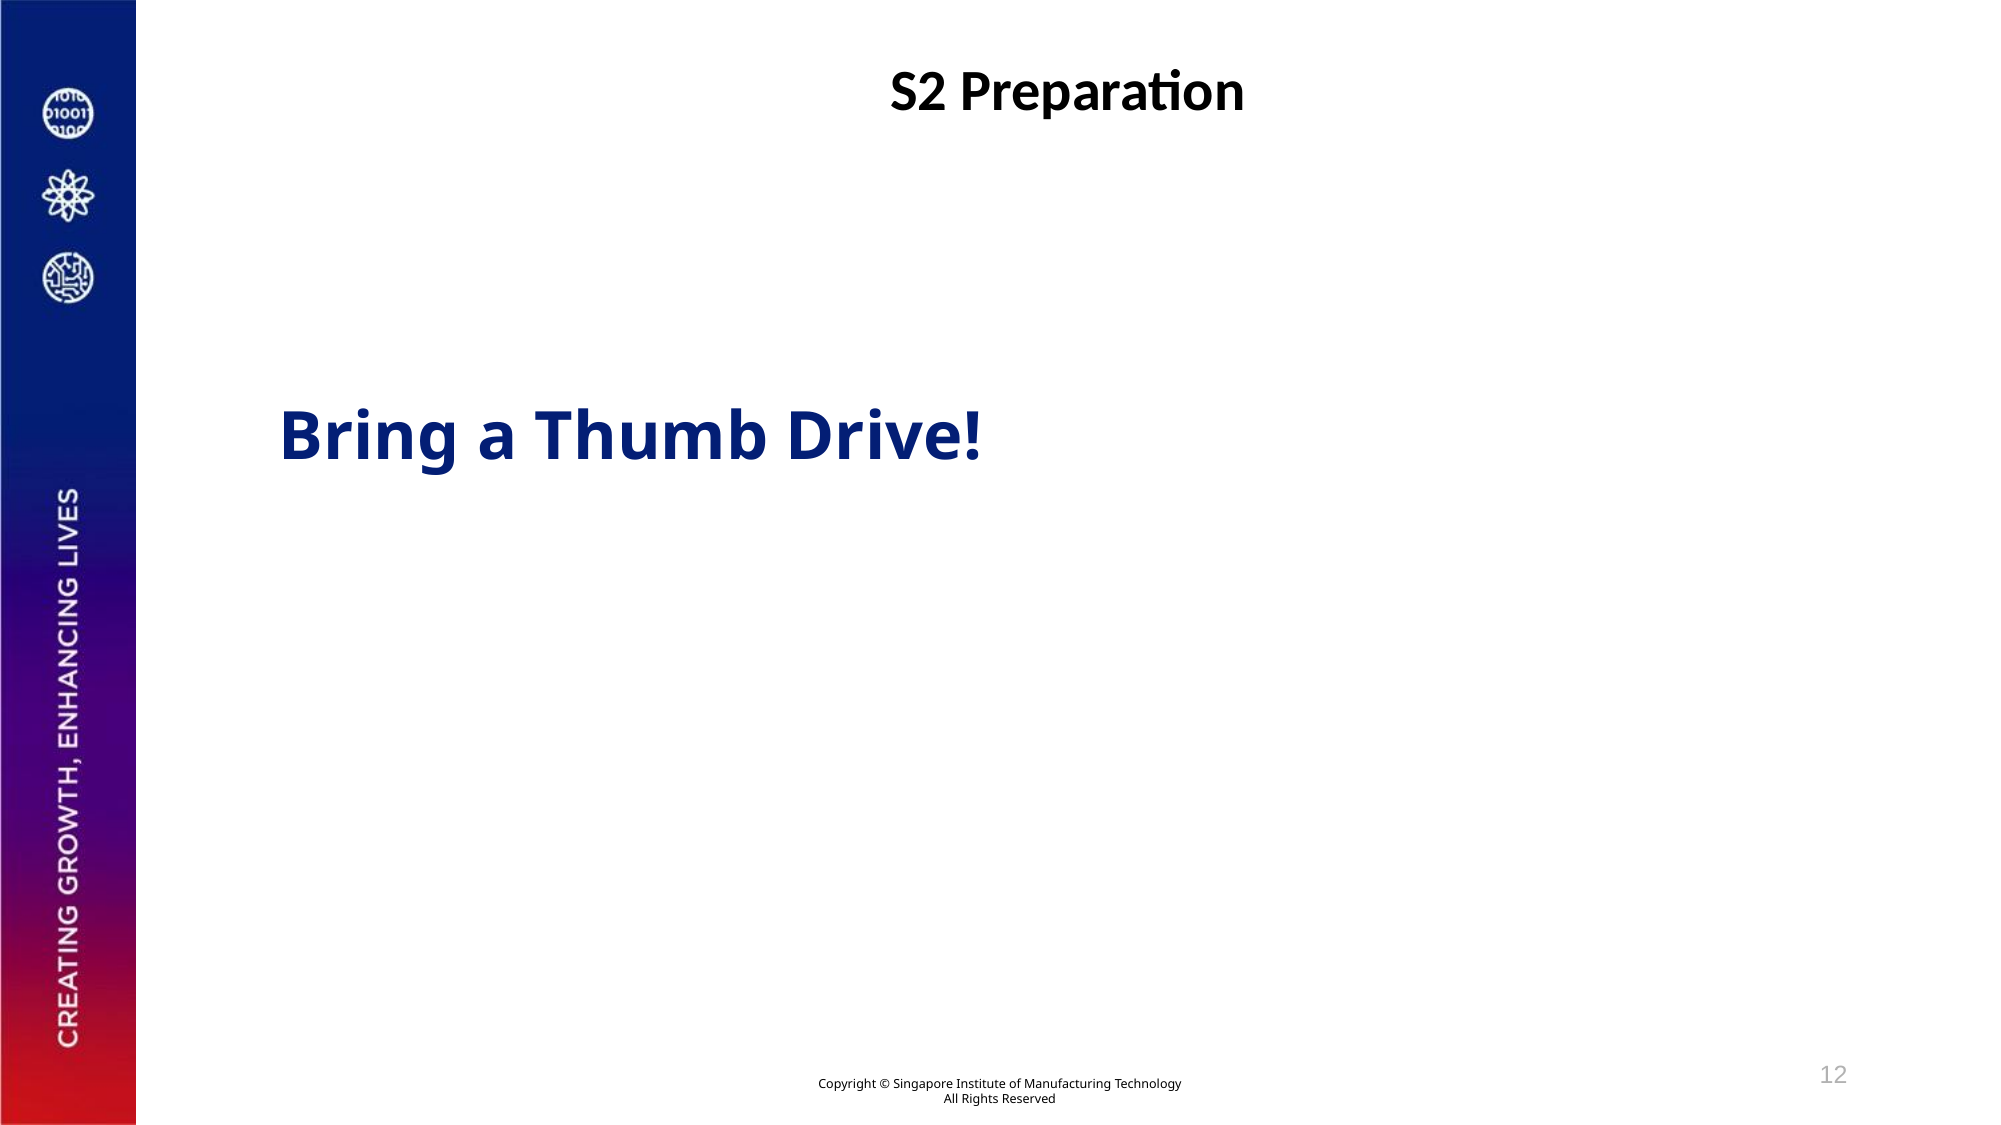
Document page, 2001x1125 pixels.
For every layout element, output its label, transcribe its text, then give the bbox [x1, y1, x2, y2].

slide_number 12 [1412, 1043, 1863, 1104]
picture [0, 0, 136, 1125]
title S2 Preparation [135, 30, 2000, 144]
text_box Bring a Thumb Drive! [264, 385, 1607, 481]
